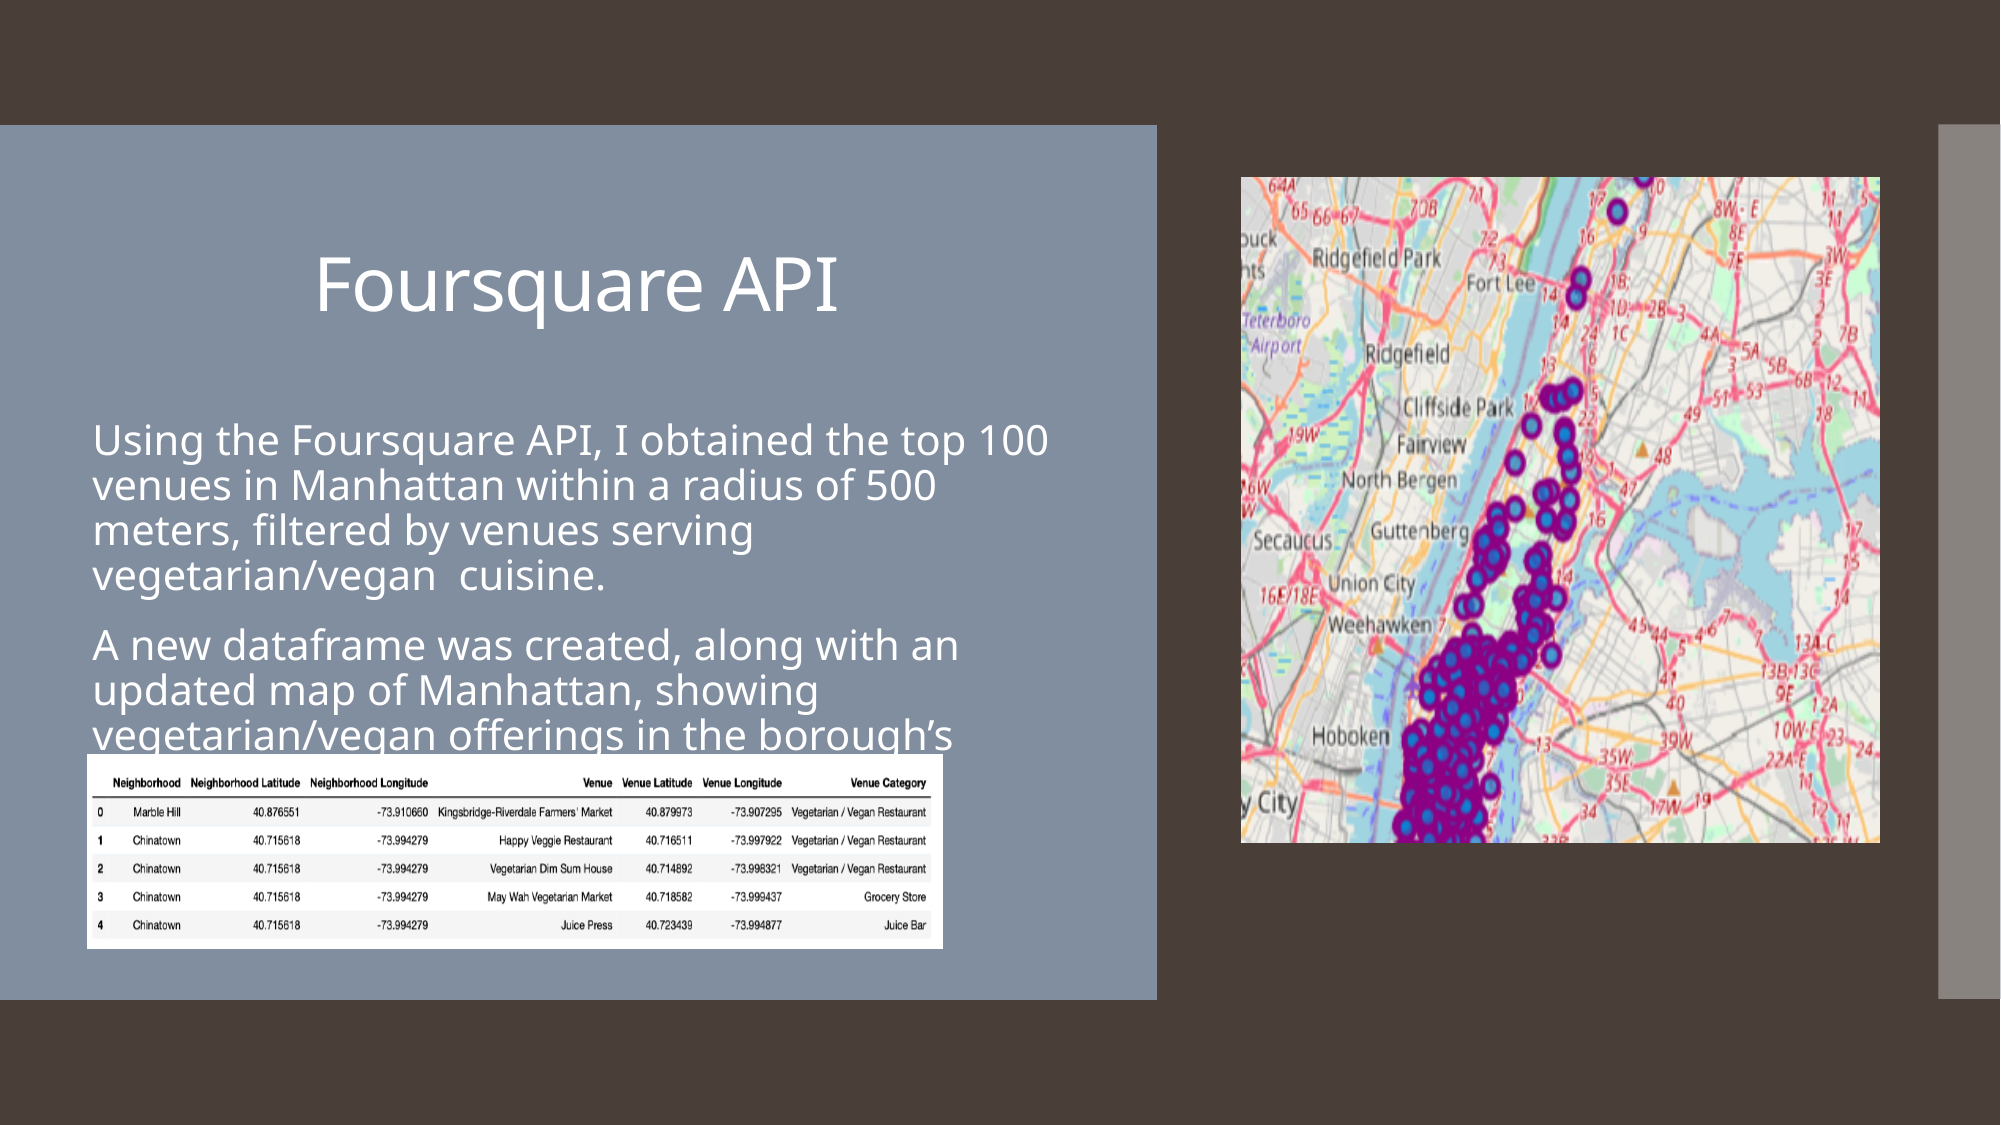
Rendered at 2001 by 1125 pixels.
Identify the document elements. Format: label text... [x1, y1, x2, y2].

text_box [1937, 124, 2000, 1000]
list Using the Foursquare API, I obtained the top 100 venues in Manhattan within a radius of 500 meters, filtered by venues serving vegetarian/vegan cuisine. A new dataframe was created, along with an updated map of Manhattan, showing vegetarian/vegan offerings in the borough’s neighborhoods. [47, 411, 1106, 949]
title Foursquare API [47, 184, 1106, 391]
text_box [0, 0, 2000, 1125]
picture [87, 754, 943, 950]
text_box [0, 124, 1158, 1001]
picture [1241, 177, 1880, 843]
